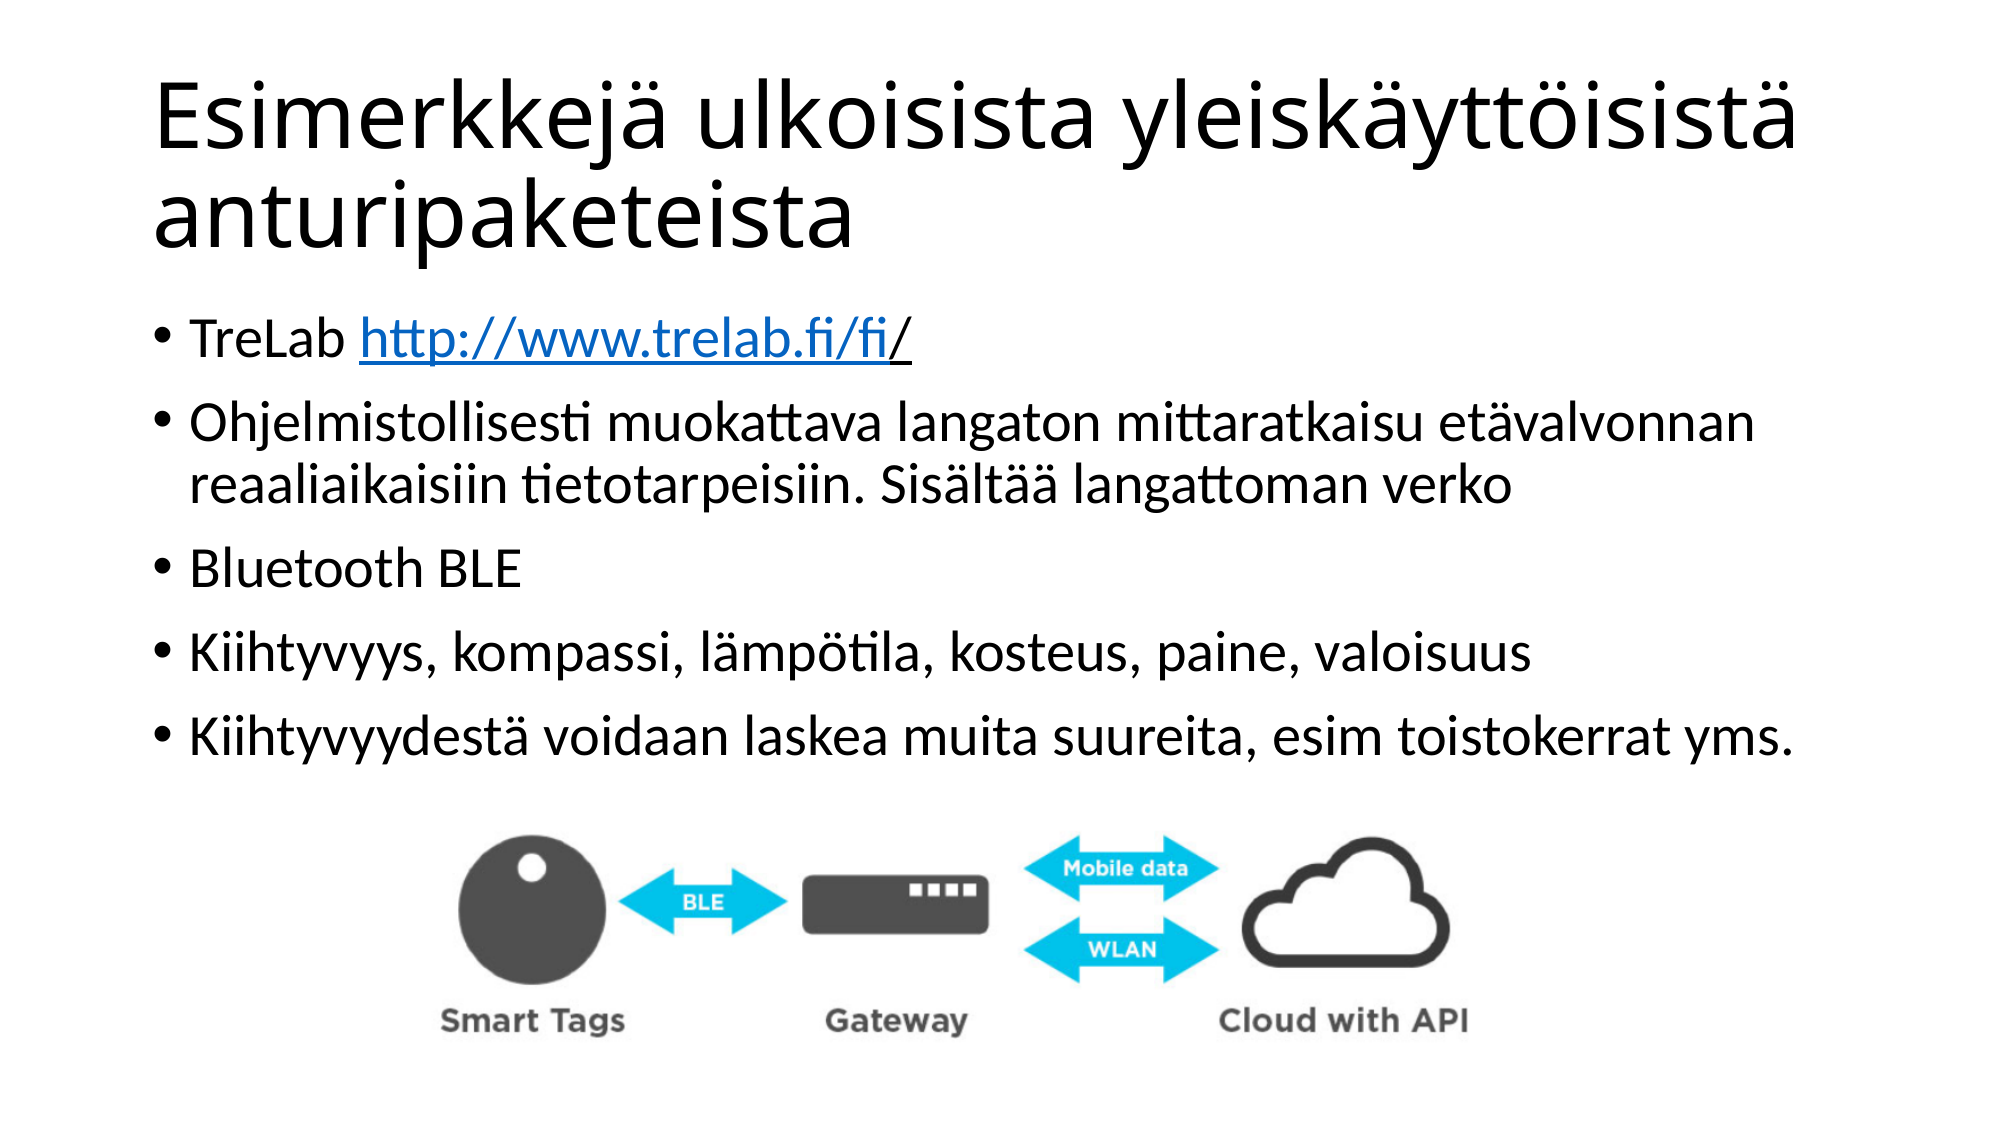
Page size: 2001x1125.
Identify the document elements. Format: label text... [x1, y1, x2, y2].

title Esimerkkejä ulkoisista yleiskäyttöisistä anturipaketeista [137, 59, 1863, 278]
picture [407, 783, 1538, 1073]
list TreLab http://www.trelab.fi/fi/ Ohjelmistollisesti muokattava langaton mittaratkaisu etävalvonnan reaaliaikaisiin tietotarpeisiin. Sisältää langattoman verko Bluetooth BLE Kiihtyvyys, kompassi, lämpötila, kosteus, paine, valoisuus Kiihtyvyydestä voidaan laskea muita suureita, esim toistokerrat yms. [137, 299, 1863, 1014]
